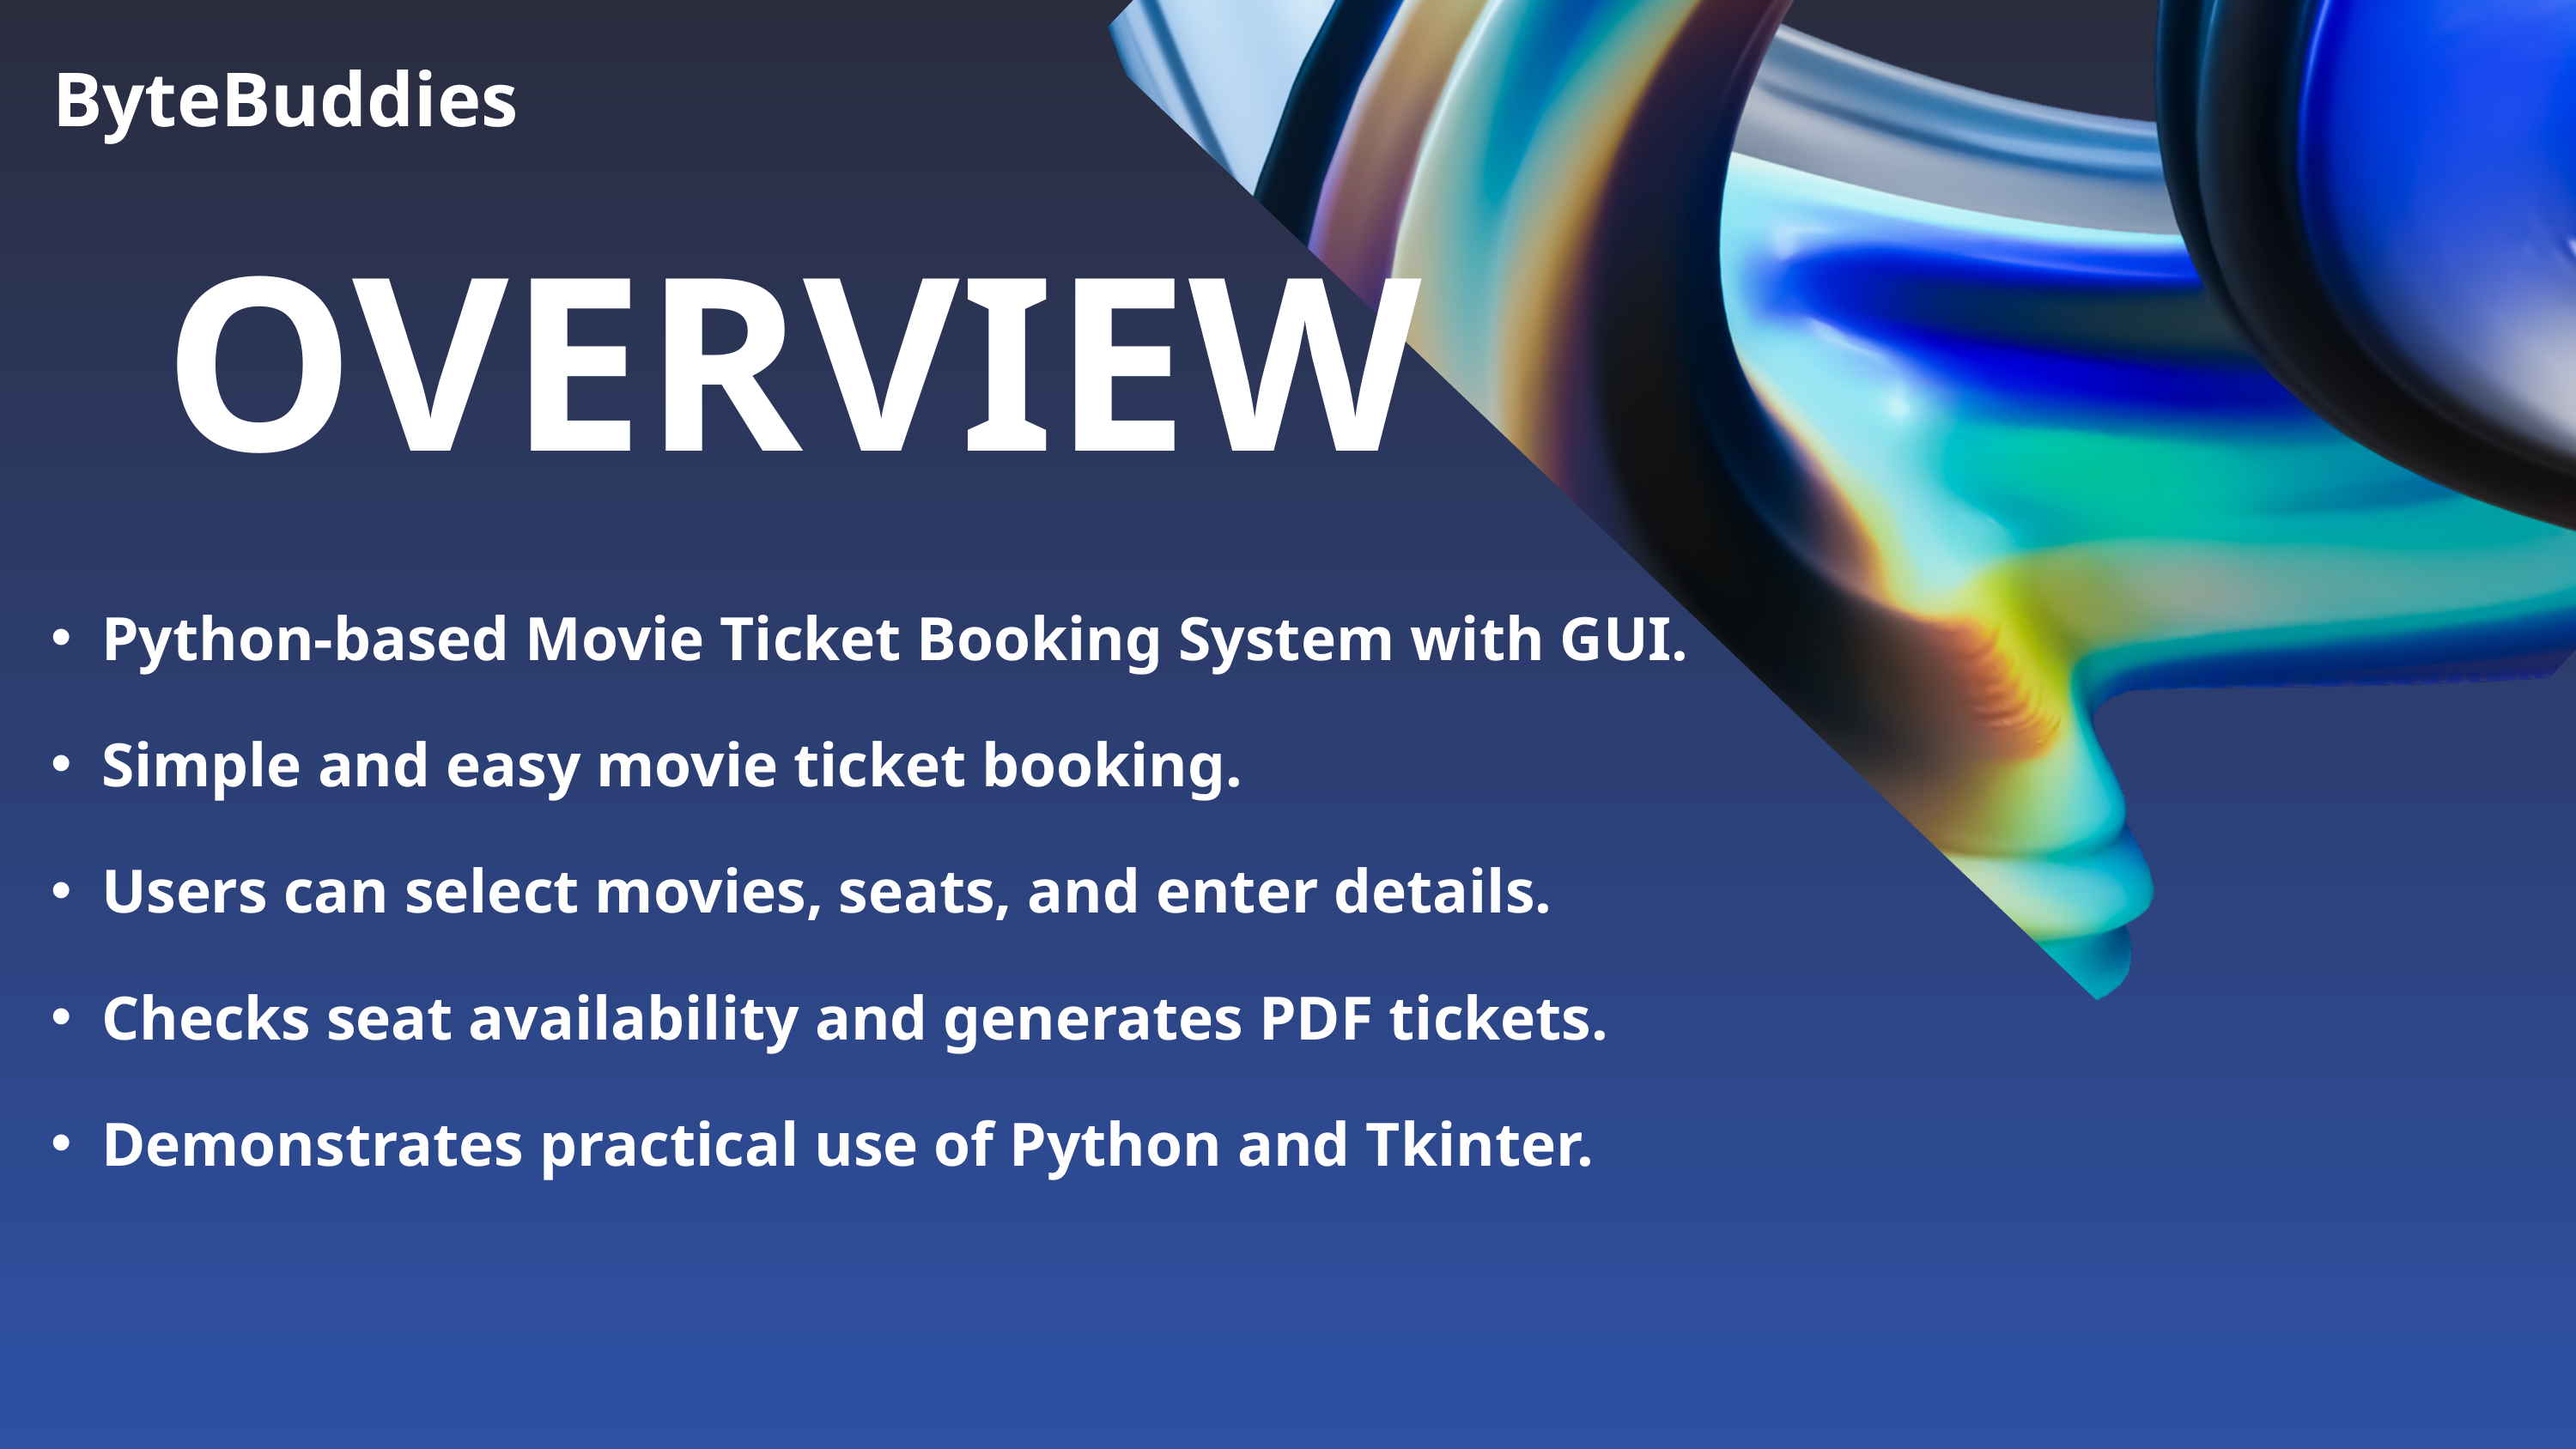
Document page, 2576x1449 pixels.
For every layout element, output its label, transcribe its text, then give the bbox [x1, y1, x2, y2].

text_box Python-based Movie Ticket Booking System with GUI. Simple and easy movie ticket booking. Users can select movies, seats, and enter details. Checks seat availability and generates PDF tickets. Demonstrates practical use of Python and Tkinter. [0, 609, 1754, 1241]
text_box [1092, 0, 2576, 1073]
text_box OVERVIEW [115, 243, 1471, 500]
text_box ByteBuddies [0, 62, 757, 142]
